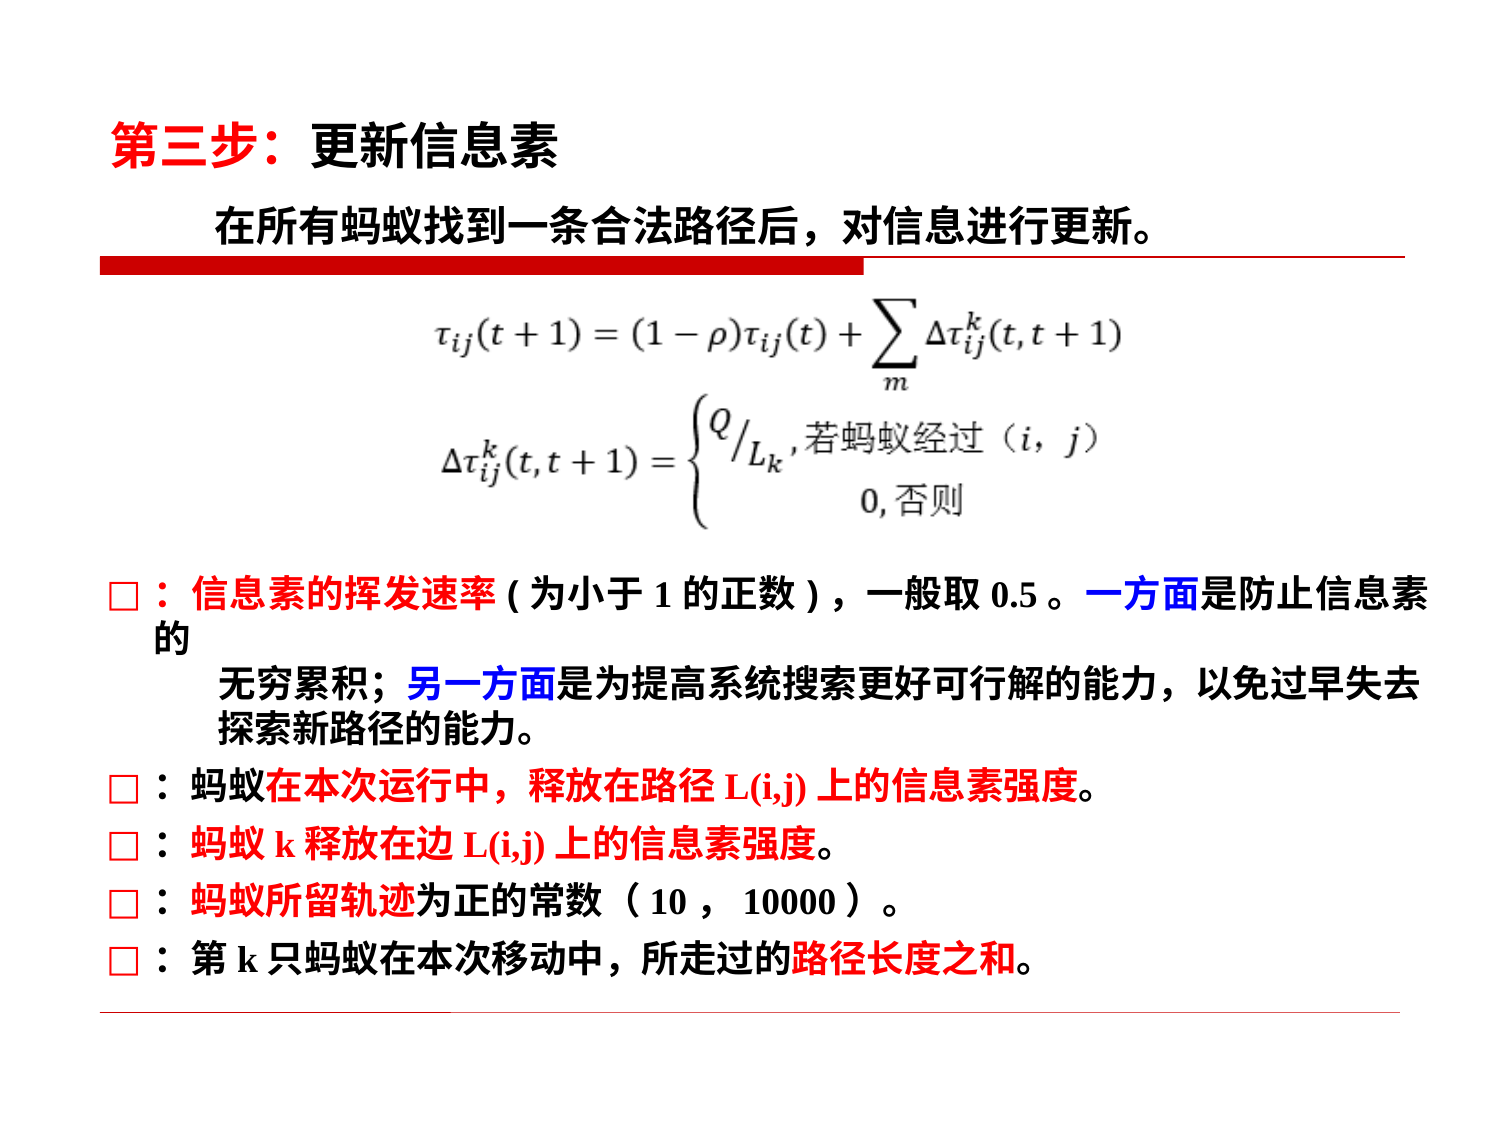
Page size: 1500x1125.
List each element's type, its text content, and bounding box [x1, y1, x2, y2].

picture [431, 292, 1128, 535]
text_box 第三步：更新信息素 在所有蚂蚁找到一条合法路径后，对信息进行更新。 [109, 84, 1306, 250]
